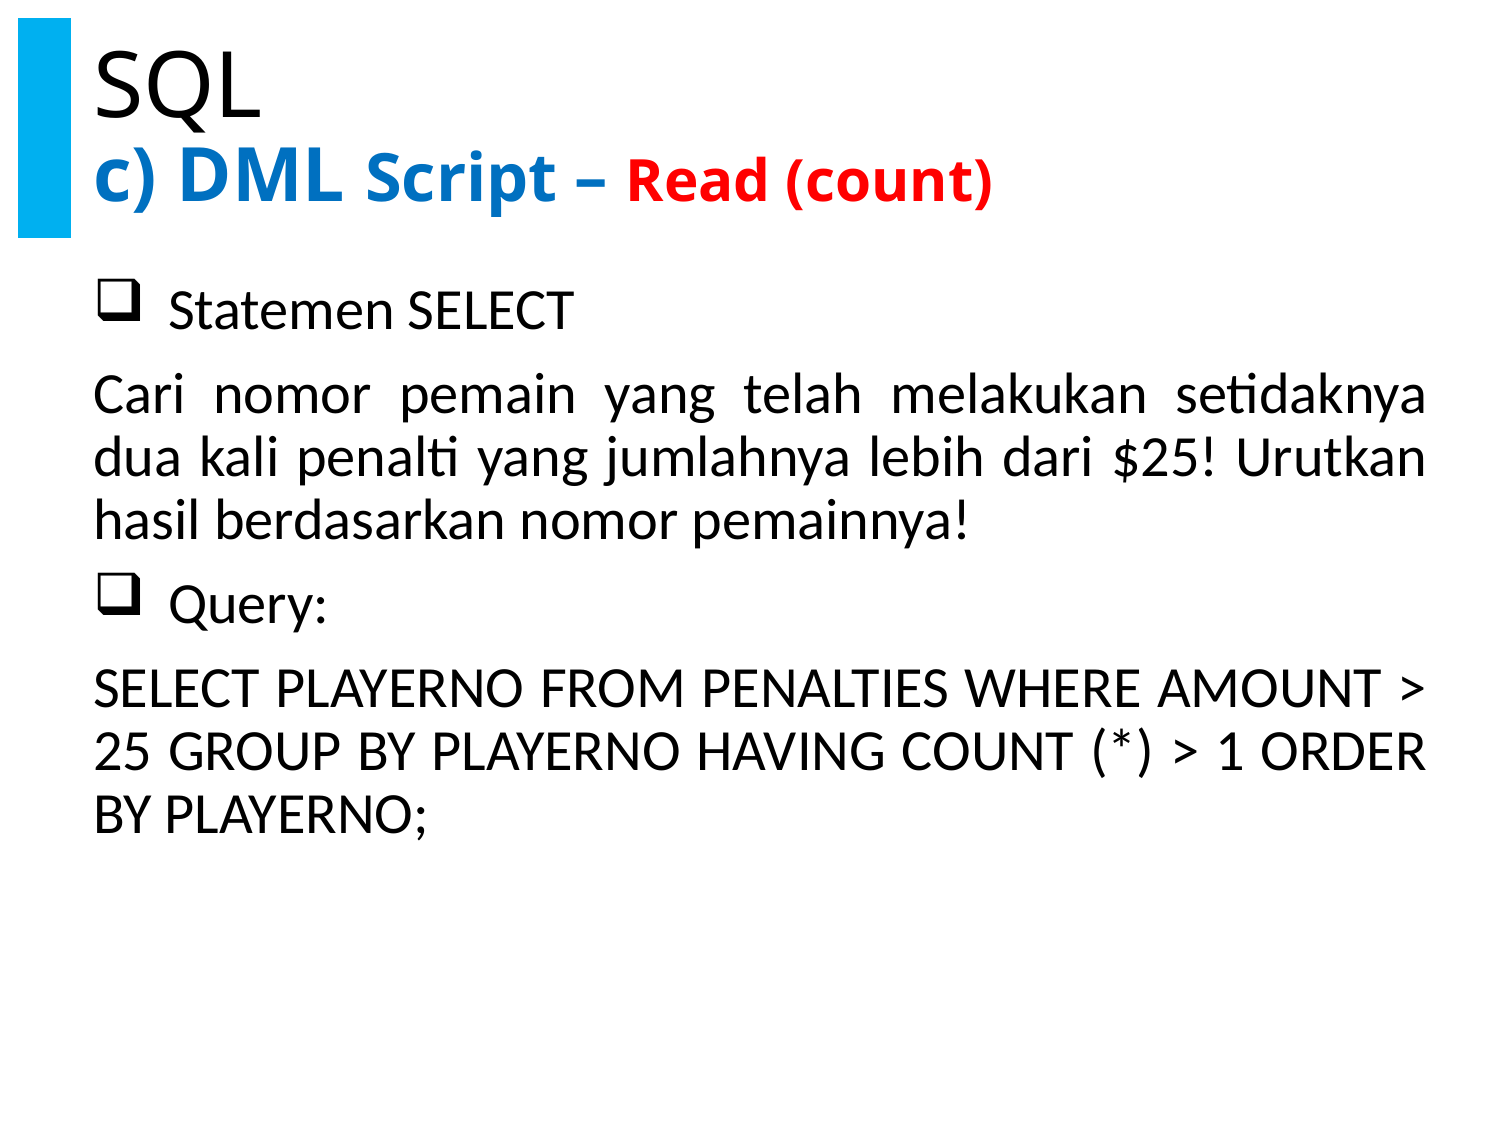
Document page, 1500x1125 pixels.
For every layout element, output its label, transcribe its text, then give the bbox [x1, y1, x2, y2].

list Statemen SELECT Cari nomor pemain yang telah melakukan setidaknya dua kali penalti yang jumlahnya lebih dari $25! Urutkan hasil berdasarkan nomor pemainnya! Query: SELECT PLAYERNO FROM PENALTIES WHERE AMOUNT > 25 GROUP BY PLAYERNO HAVING COUNT (*) > 1 ORDER BY PLAYERNO; [78, 272, 1443, 1070]
title SQL c) DML Script – Read (count) [78, 19, 1443, 237]
